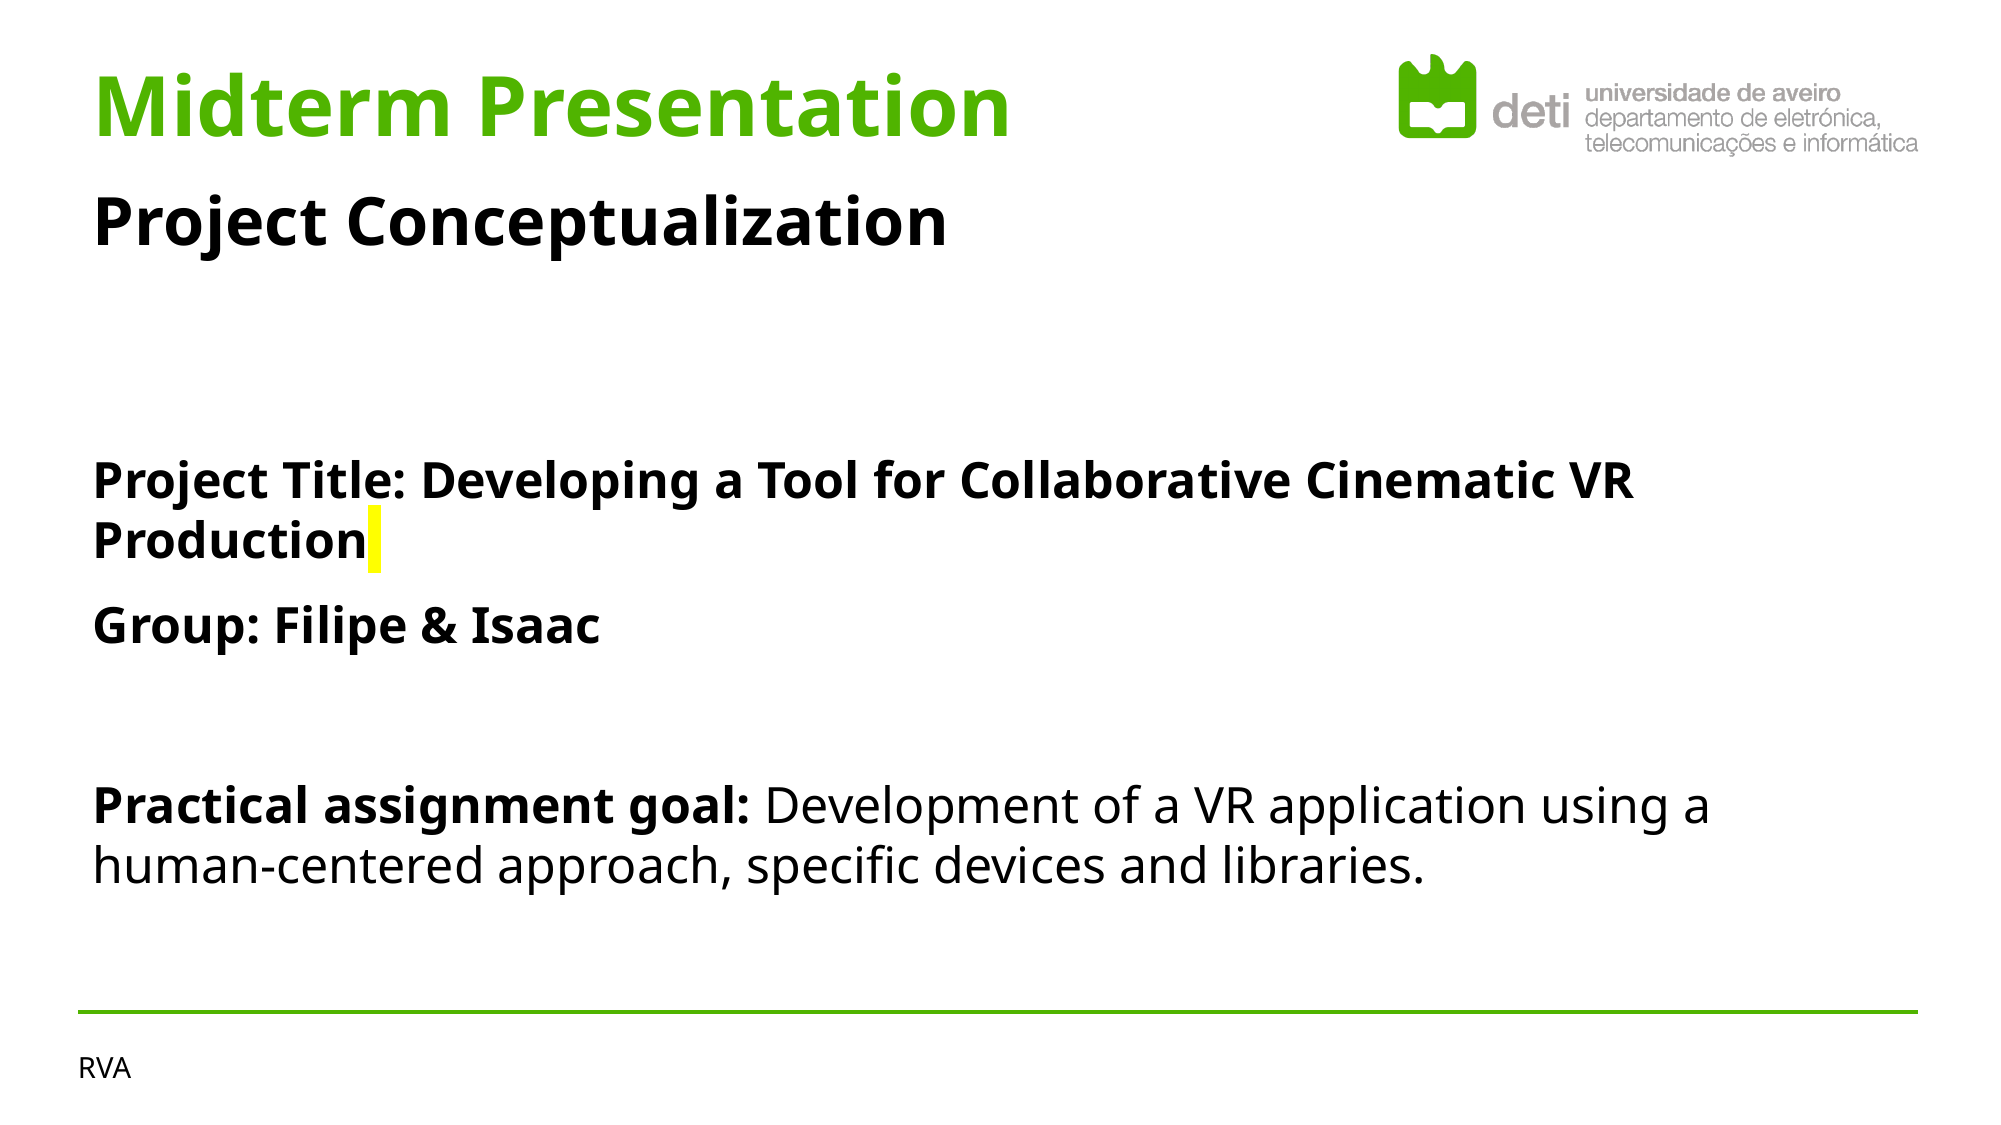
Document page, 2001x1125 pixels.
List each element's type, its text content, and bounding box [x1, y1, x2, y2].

picture [1398, 54, 1919, 158]
text_box RVA [63, 1041, 502, 1093]
text_box Midterm Presentation Project Conceptualization Project Title: Developing a Tool for Collaborative Cinematic VR Production Group: Filipe & Isaac Practical assignment goal: Development of a VR application using a human-centered approach, specific devices and libraries. [78, 45, 1919, 971]
